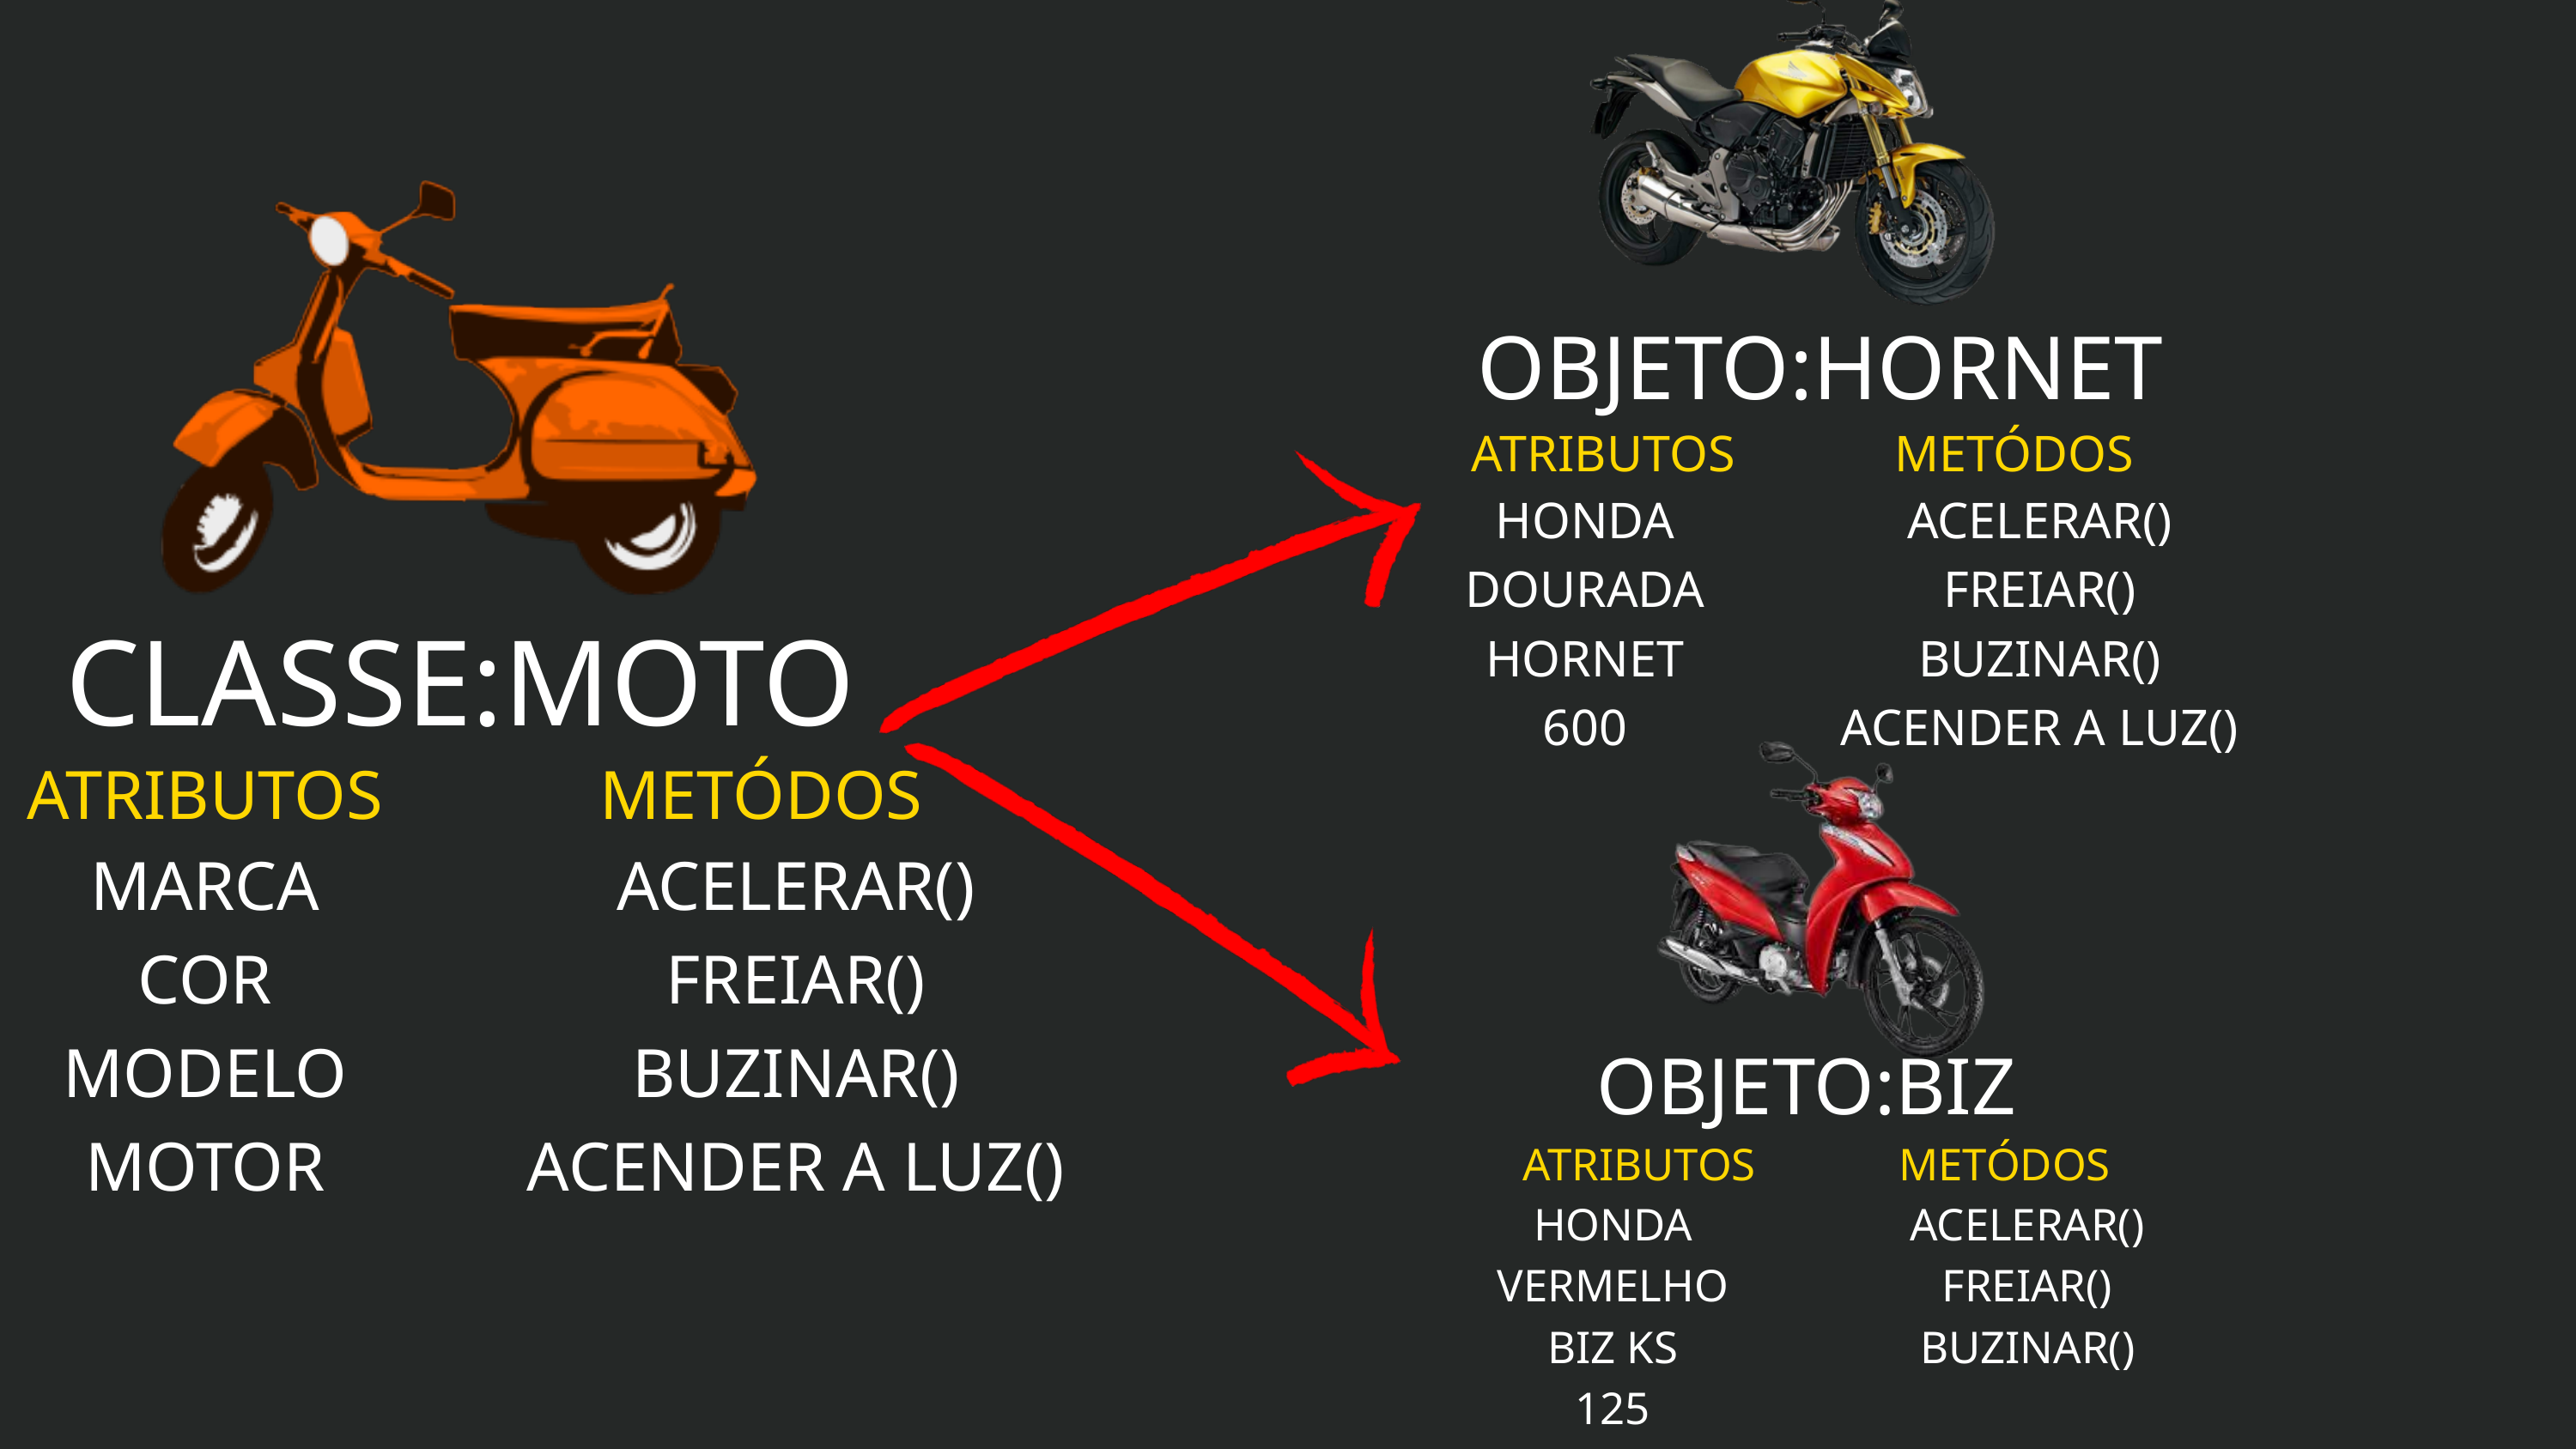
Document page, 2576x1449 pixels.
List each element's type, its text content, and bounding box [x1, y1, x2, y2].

text_box HONDA VERMELHO BIZ KS 125 [1451, 1187, 1775, 1434]
text_box ATRIBUTOS [1451, 412, 1755, 482]
text_box METÓDOS [1862, 412, 2166, 482]
picture [854, 413, 1451, 736]
picture [860, 758, 1451, 1126]
text_box ACELERAR() FREIAR() BUZINAR() [1834, 1187, 2221, 1434]
text_box METÓDOS [1869, 1128, 2140, 1190]
picture [1637, 724, 2003, 1078]
text_box ATRIBUTOS [1504, 1128, 1775, 1190]
text_box ACELERAR() FREIAR() BUZINAR() ACENDER A LUZ() [1822, 479, 2257, 756]
text_box HONDA DOURADA HORNET 600 [1451, 482, 1719, 756]
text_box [0, 180, 1091, 1200]
text_box OBJETO:BIZ [1536, 1022, 2077, 1131]
text_box OBJETO:HORNET [1451, 294, 2190, 417]
picture [1567, 0, 2016, 327]
